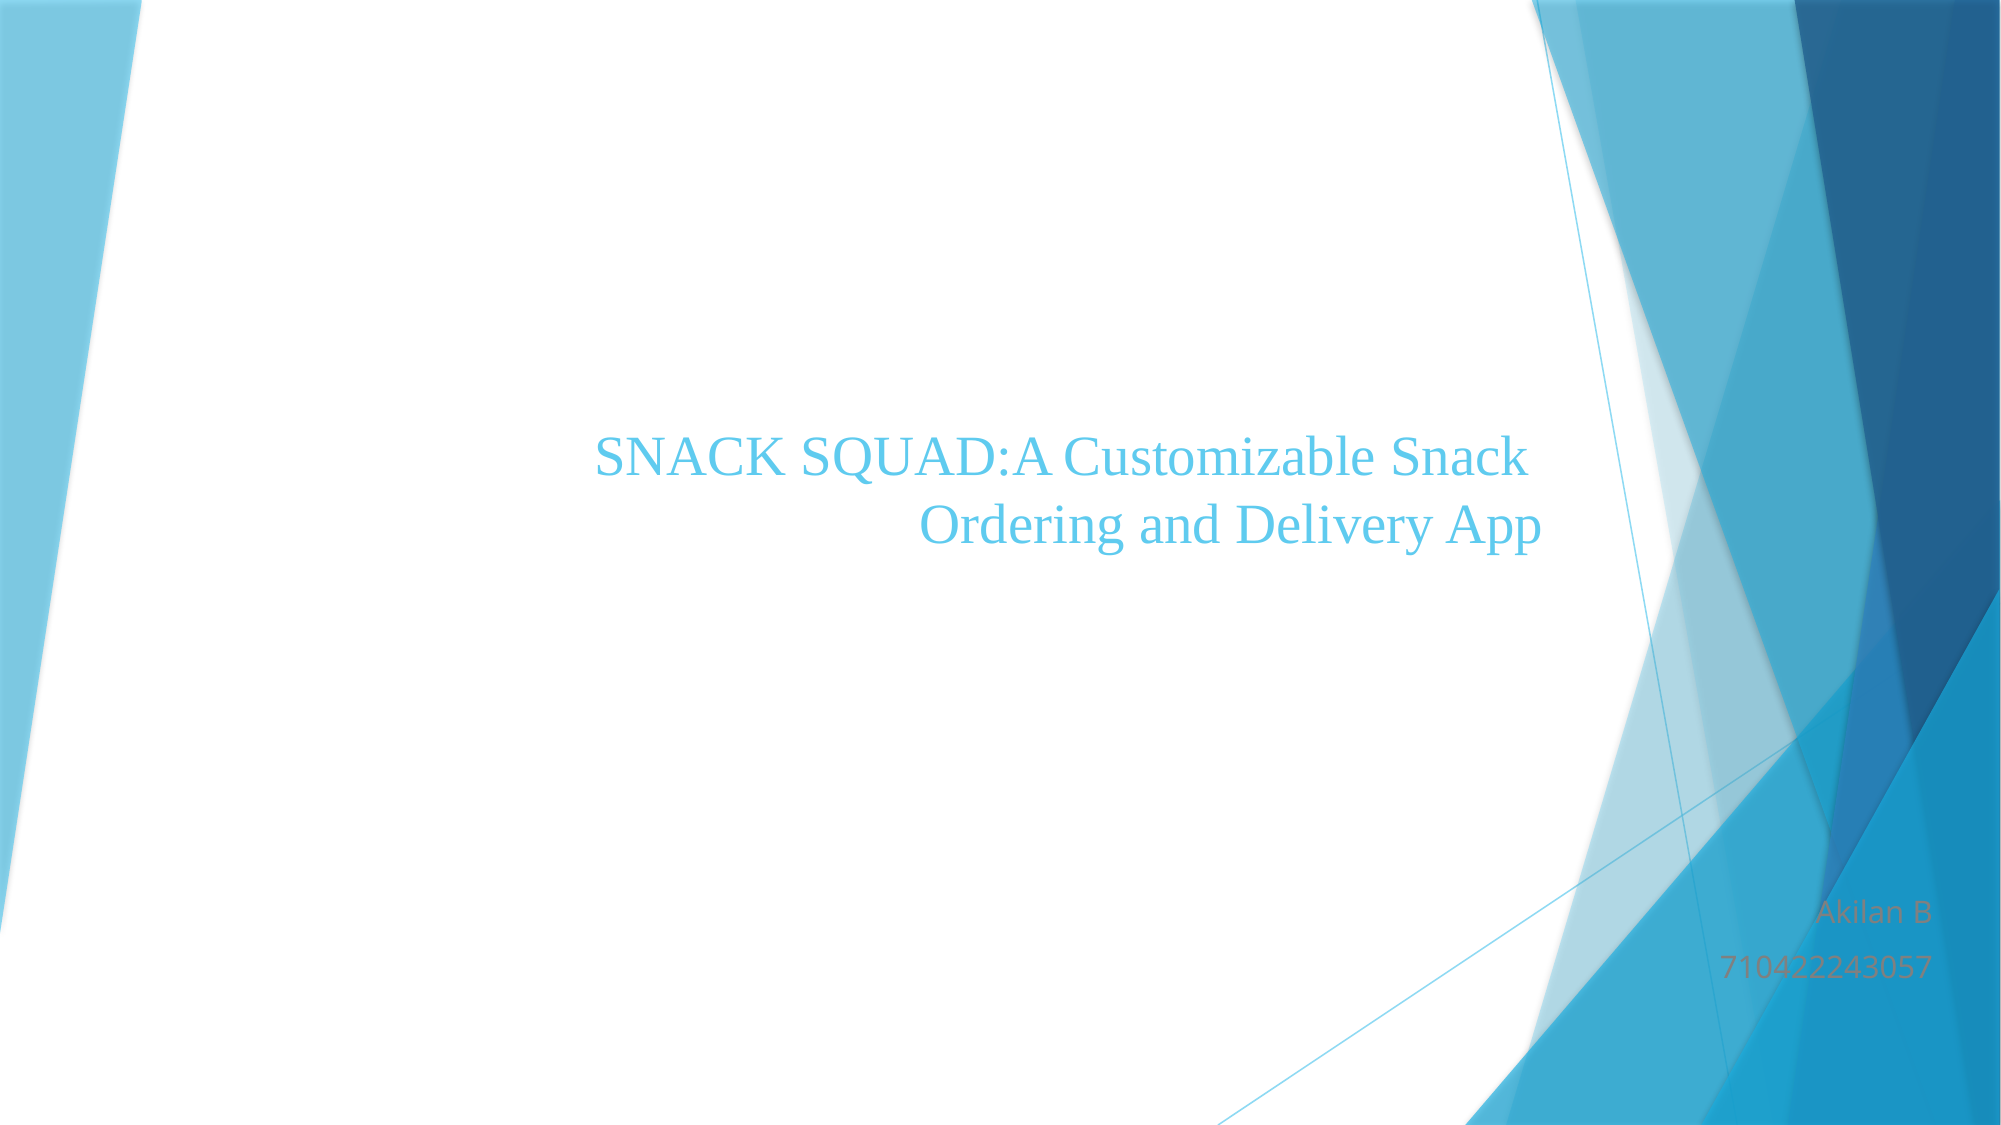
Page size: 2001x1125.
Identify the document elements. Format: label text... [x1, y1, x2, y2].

subtitle Akilan B 710422243057 [447, 830, 1948, 1103]
title SNACK SQUAD:A Customizable Snack Ordering and Delivery App [102, 66, 1560, 563]
